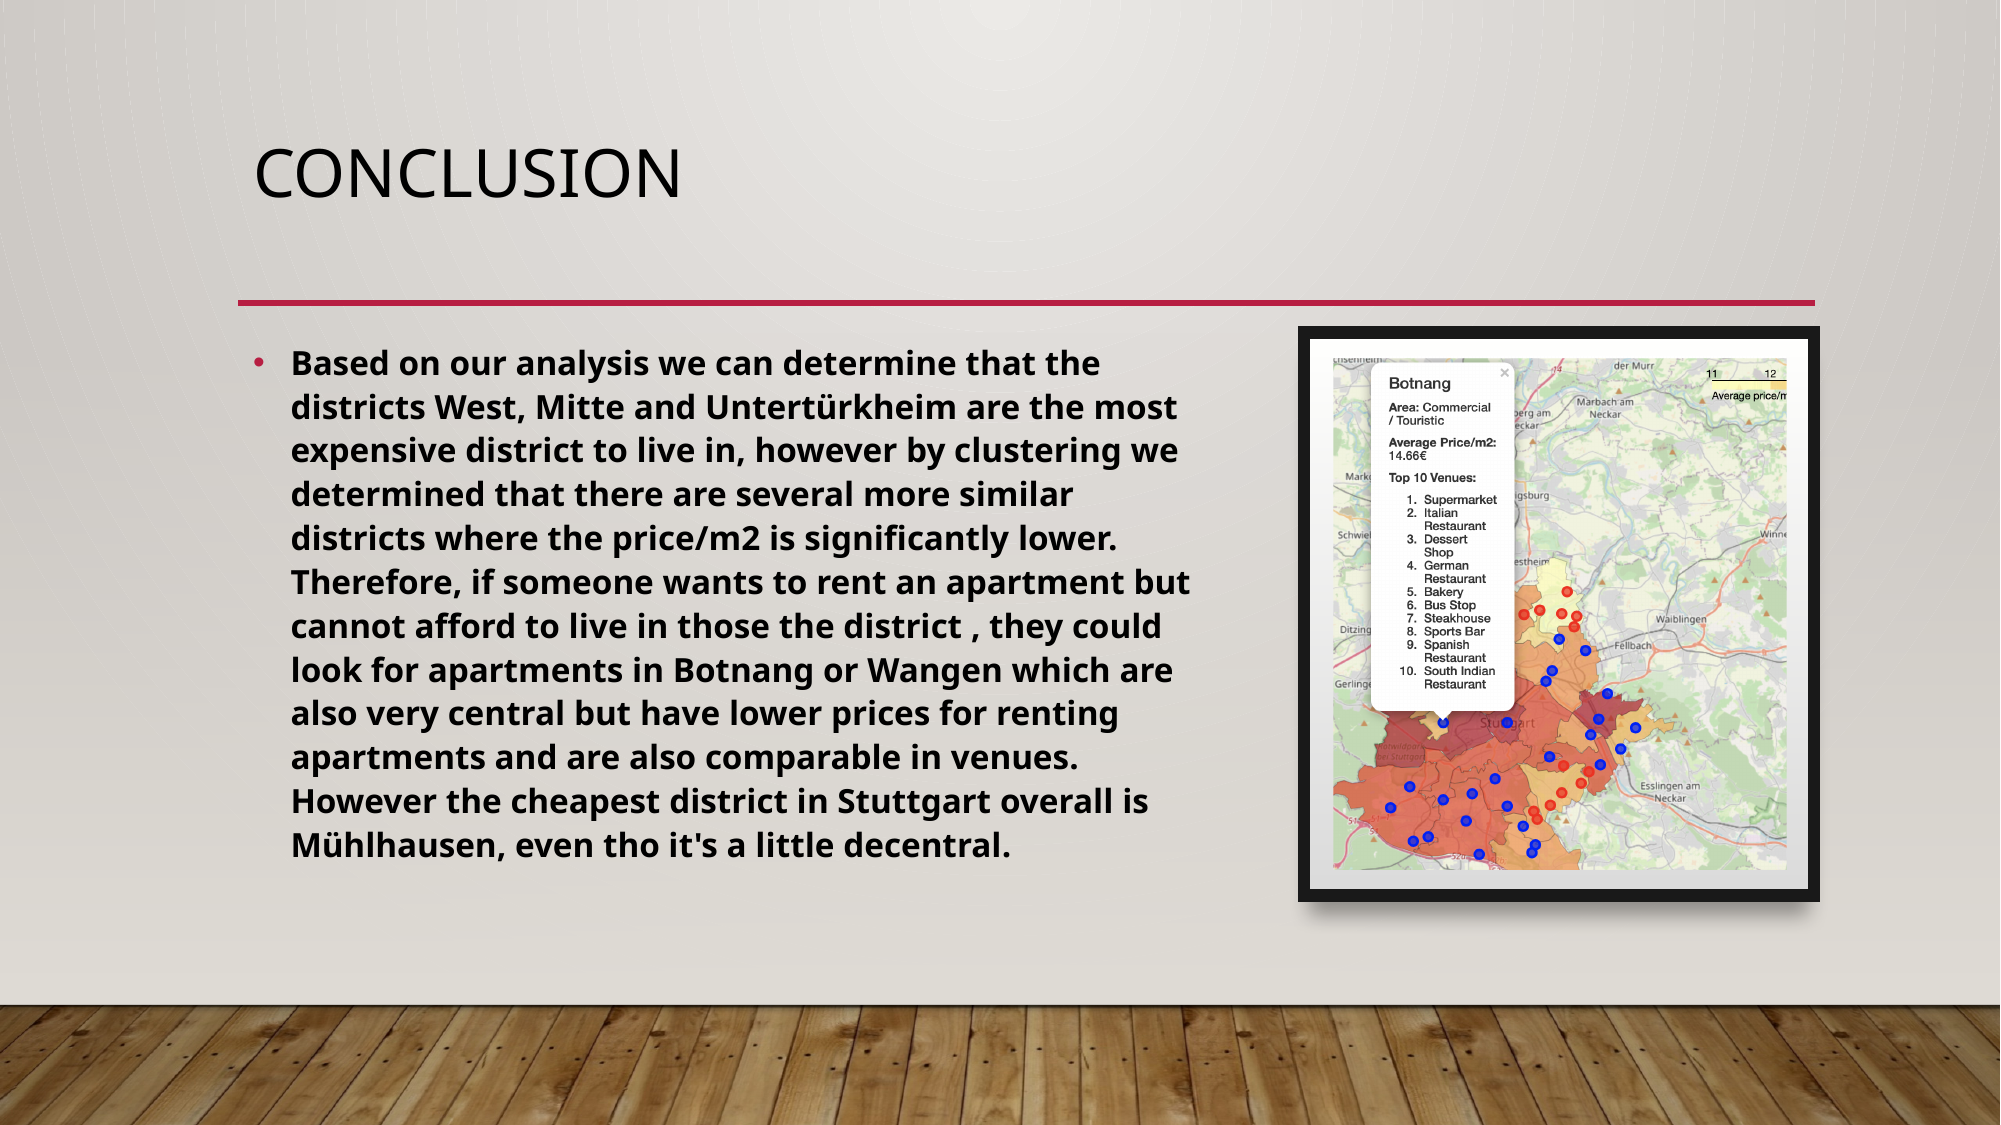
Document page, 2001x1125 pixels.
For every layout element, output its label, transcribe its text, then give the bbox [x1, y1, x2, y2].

title Conclusion [238, 131, 1814, 305]
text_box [1303, 329, 1815, 897]
picture [1333, 356, 1787, 870]
list Based on our analysis we can determine that the districts West, Mitte and Untertürkheim are the most expensive district to live in, however by clustering we determined that there are several more similar districts where the price/m2 is significantly lower. Therefore, if someone wants to rent an apartment but cannot afford to live in those the district , they could look for apartments in Botnang or Wangen which are also very central but have lower prices for renting apartments and are also comparable in venues. However the cheapest district in Stuttgart overall is Mühlhausen, even tho it's a little decentral. [238, 330, 1223, 897]
picture [0, 1005, 2000, 1125]
